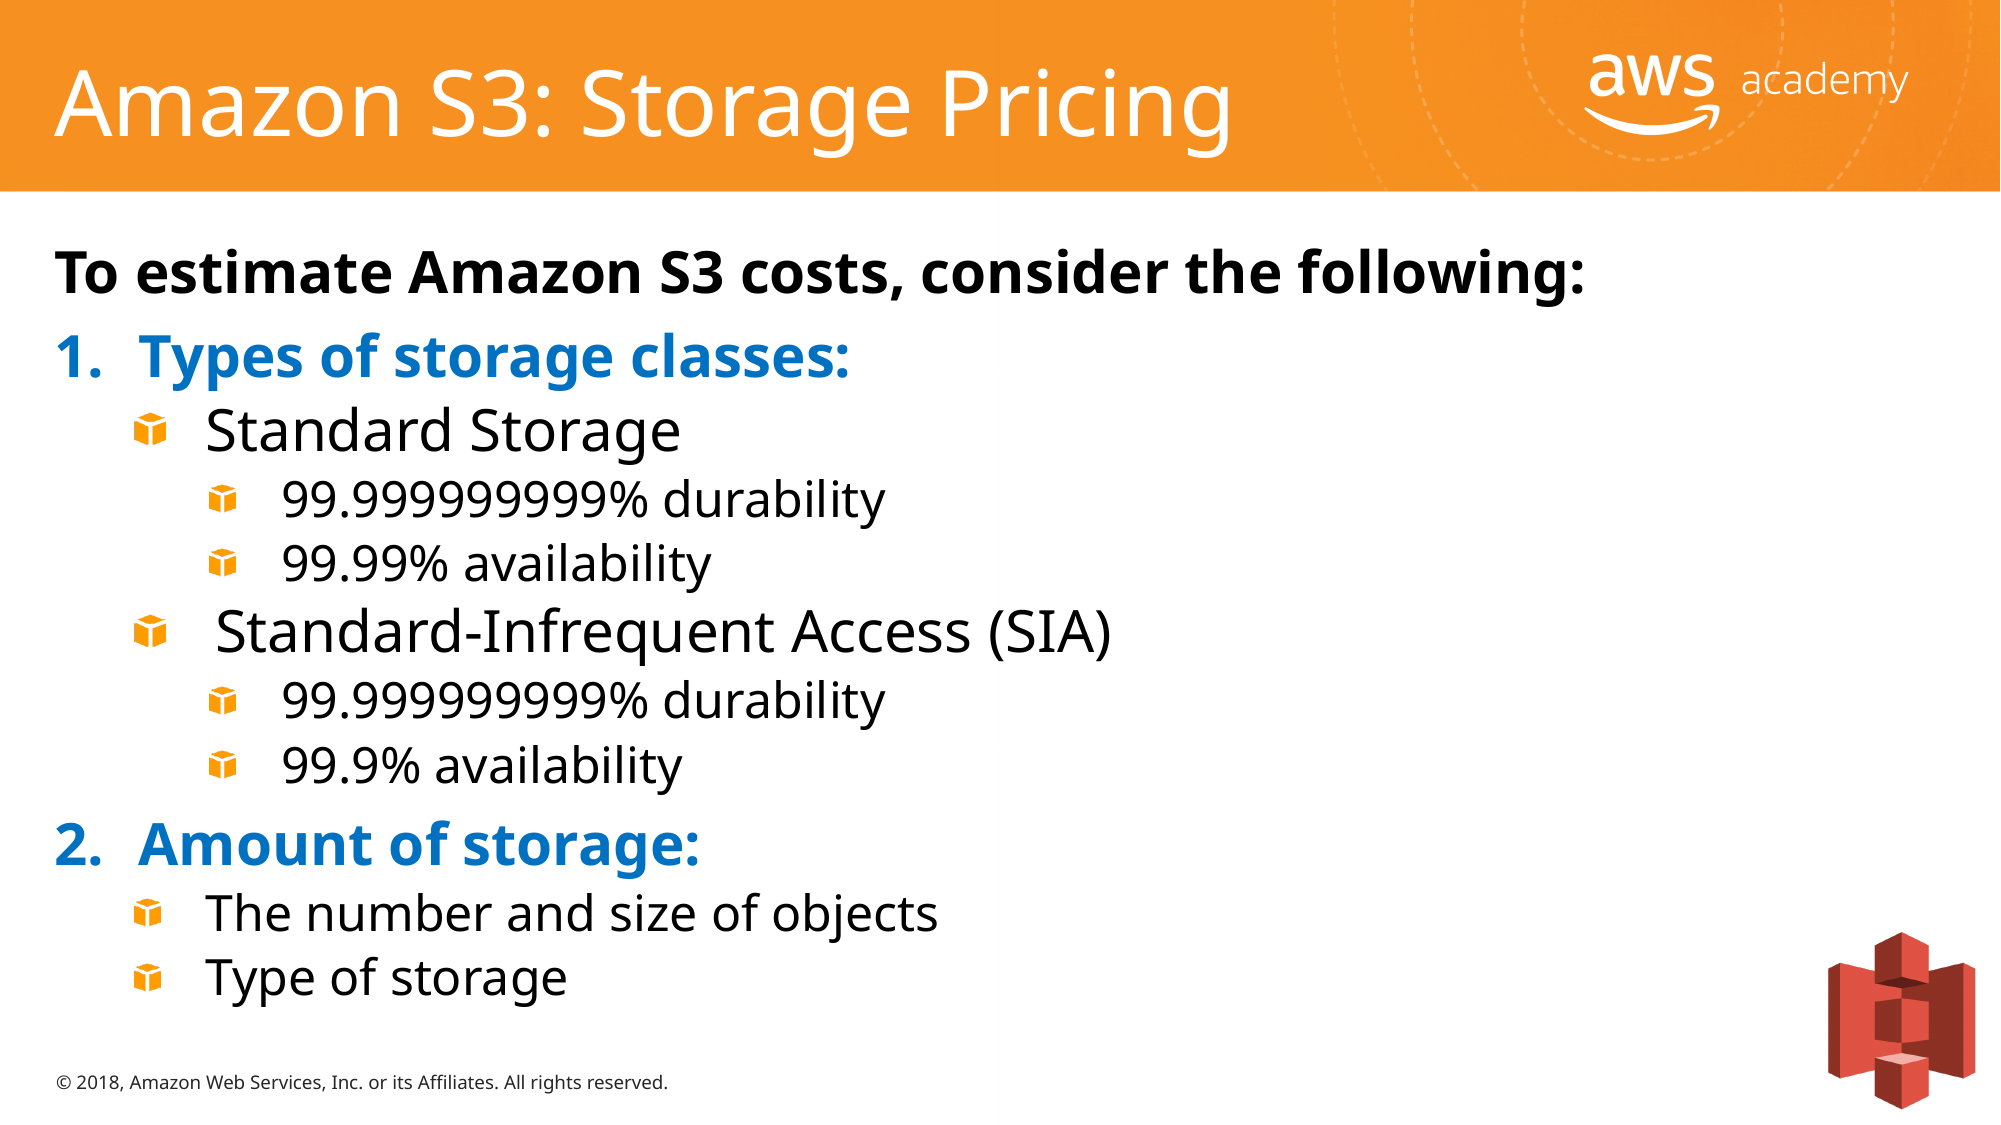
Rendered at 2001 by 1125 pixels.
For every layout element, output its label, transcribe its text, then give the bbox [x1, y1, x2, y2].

text_box [39, 43, 1863, 172]
picture [0, 0, 2000, 1125]
list To estimate Amazon S3 costs, consider the following: Types of storage classes: Standard Storage 99.999999999% durability 99.99% availability Standard-Infrequent Access (SIA) 99.999999999% durability 99.9% availability Amount of storage: The number and size of objects Type of storage [39, 236, 1765, 1043]
